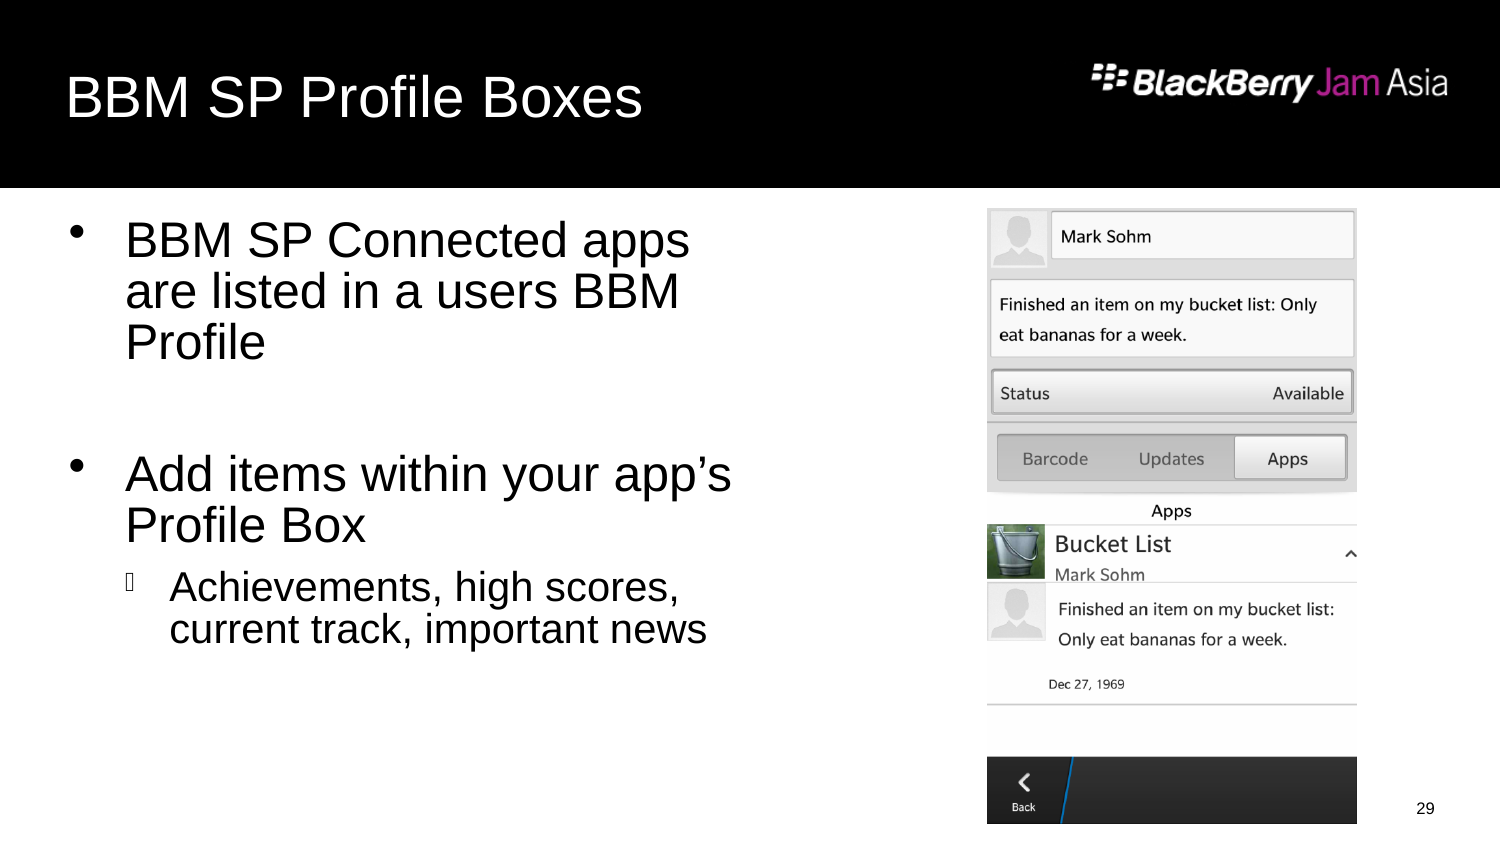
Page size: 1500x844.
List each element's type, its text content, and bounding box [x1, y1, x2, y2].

picture [0, 0, 1500, 188]
list BBM SP Connected apps are listed in a users BBM Profile Add items within your app’s Profile Box Achievements, high scores, current track, important news [53, 209, 776, 760]
picture [987, 208, 1357, 824]
slide_number 29 [1362, 766, 1451, 826]
title BBM SP Profile Boxes [49, 15, 1001, 173]
